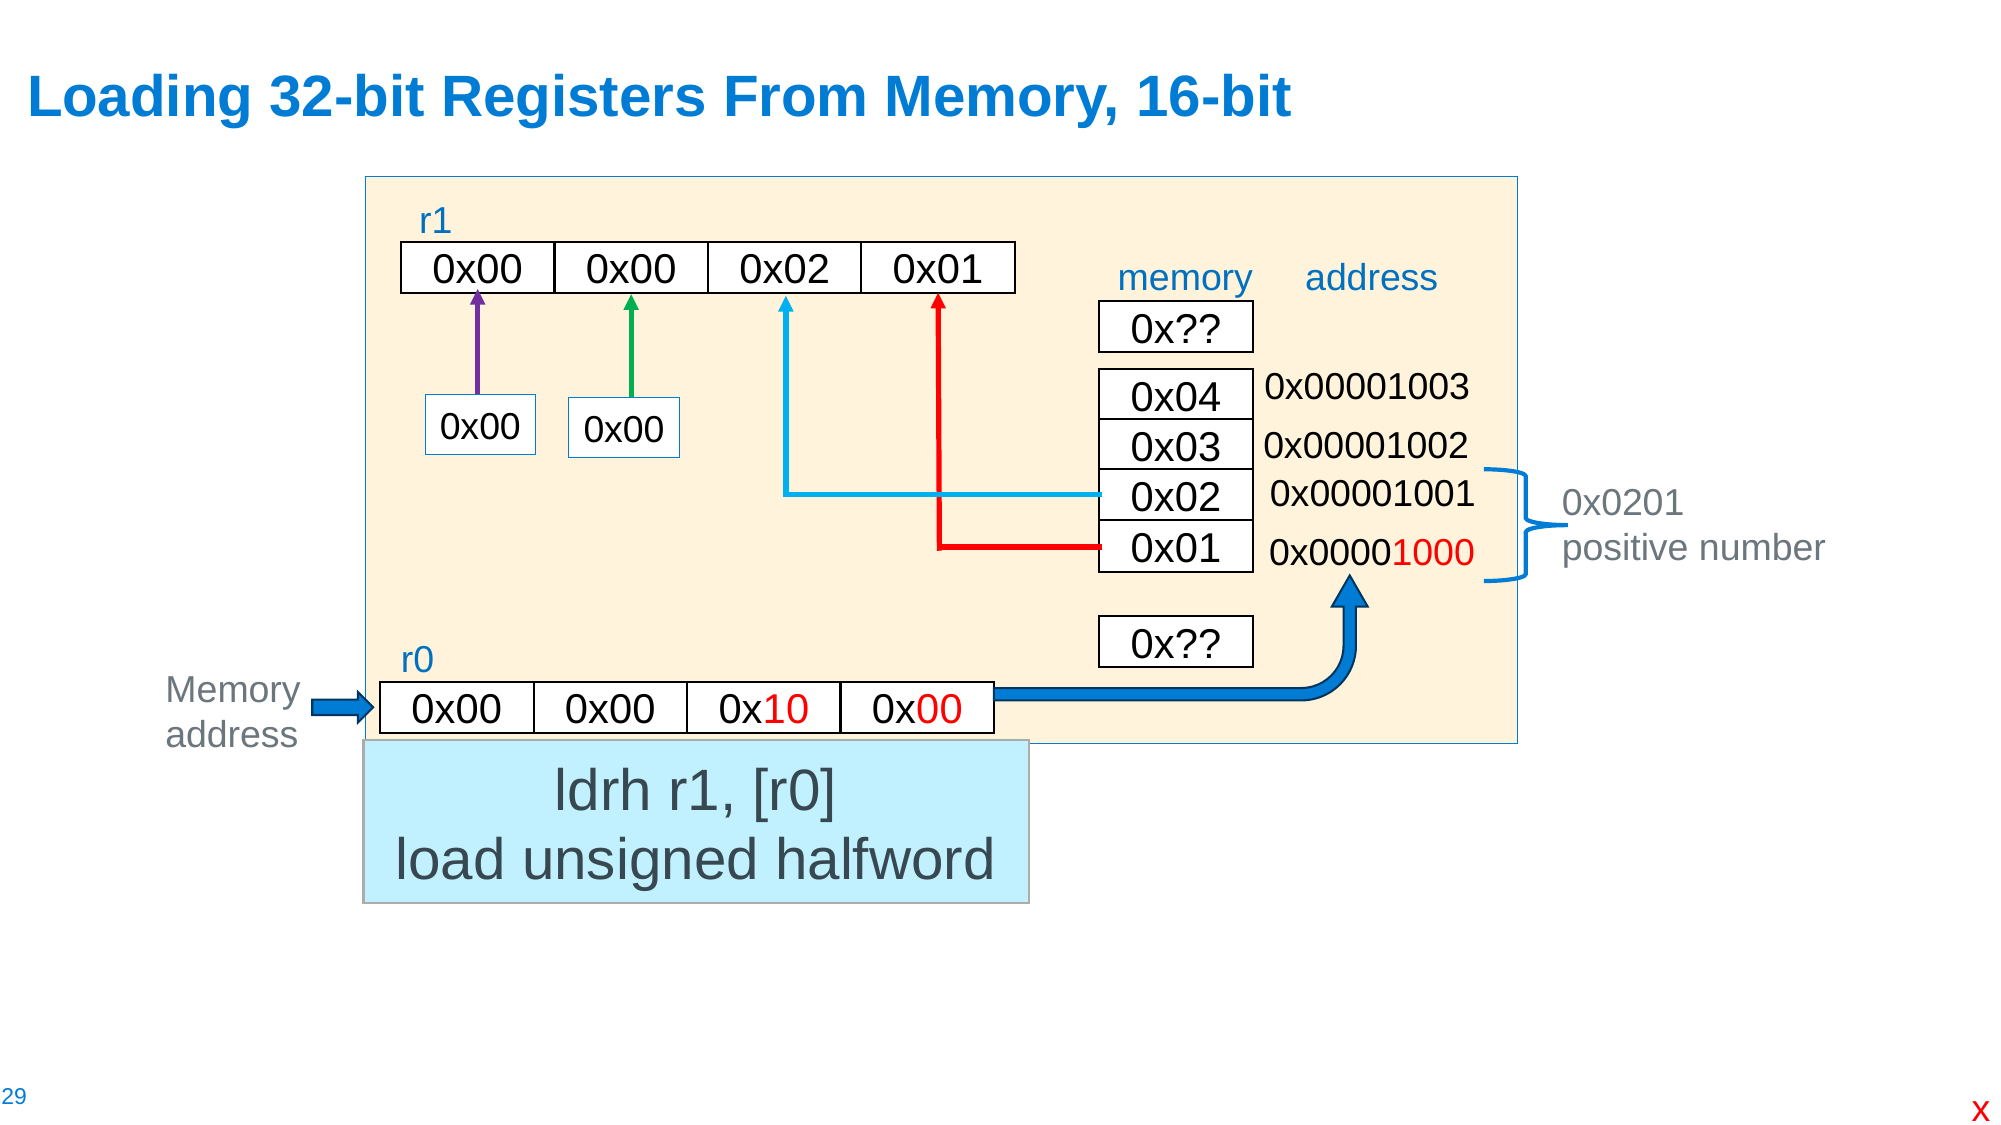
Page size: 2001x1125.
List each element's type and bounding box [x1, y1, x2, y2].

text_box [1956, 1076, 2000, 1125]
text_box [149, 176, 1841, 904]
title [12, 19, 1987, 137]
